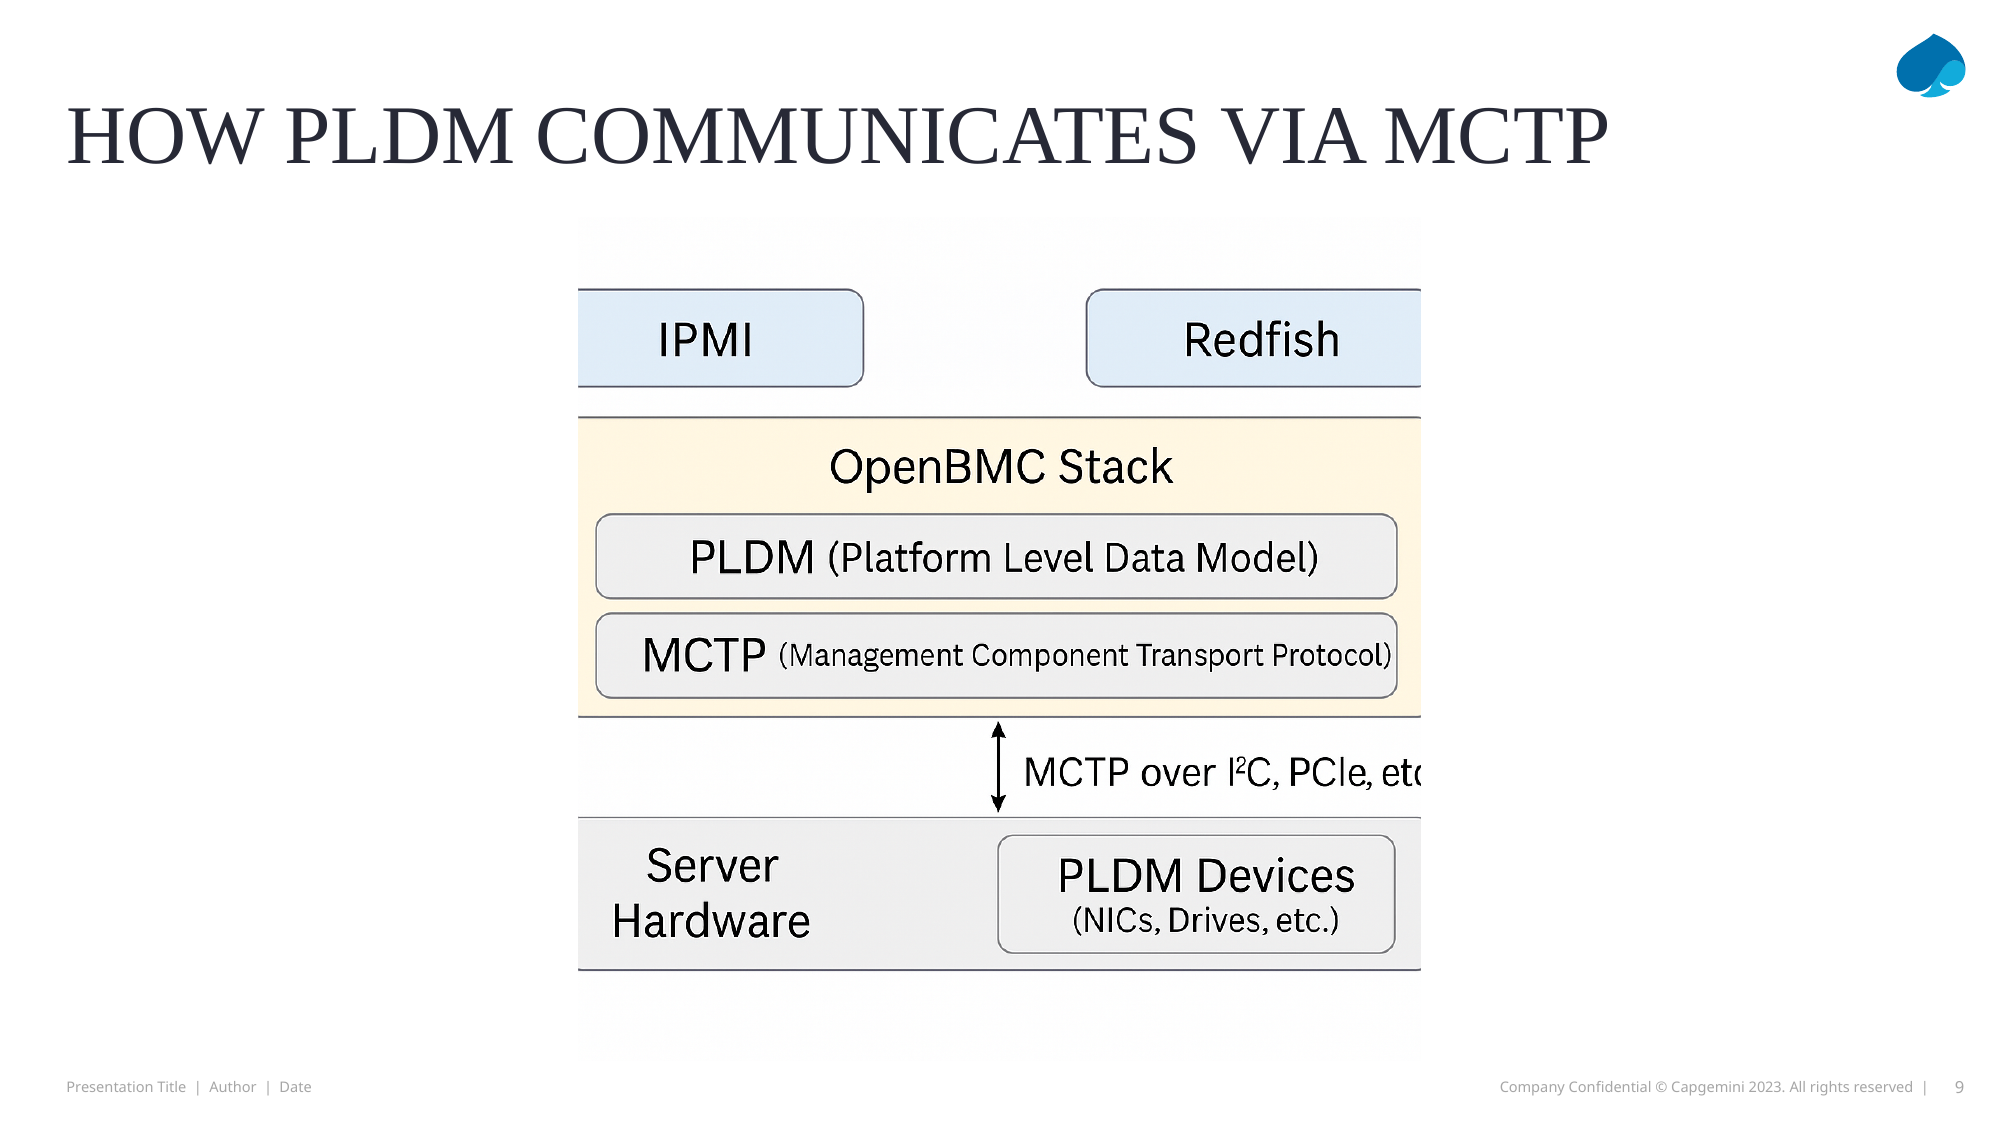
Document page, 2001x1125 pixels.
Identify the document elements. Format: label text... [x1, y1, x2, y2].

picture [578, 217, 1421, 1061]
title How PLDM Communicates via MCTP [66, 63, 1863, 182]
